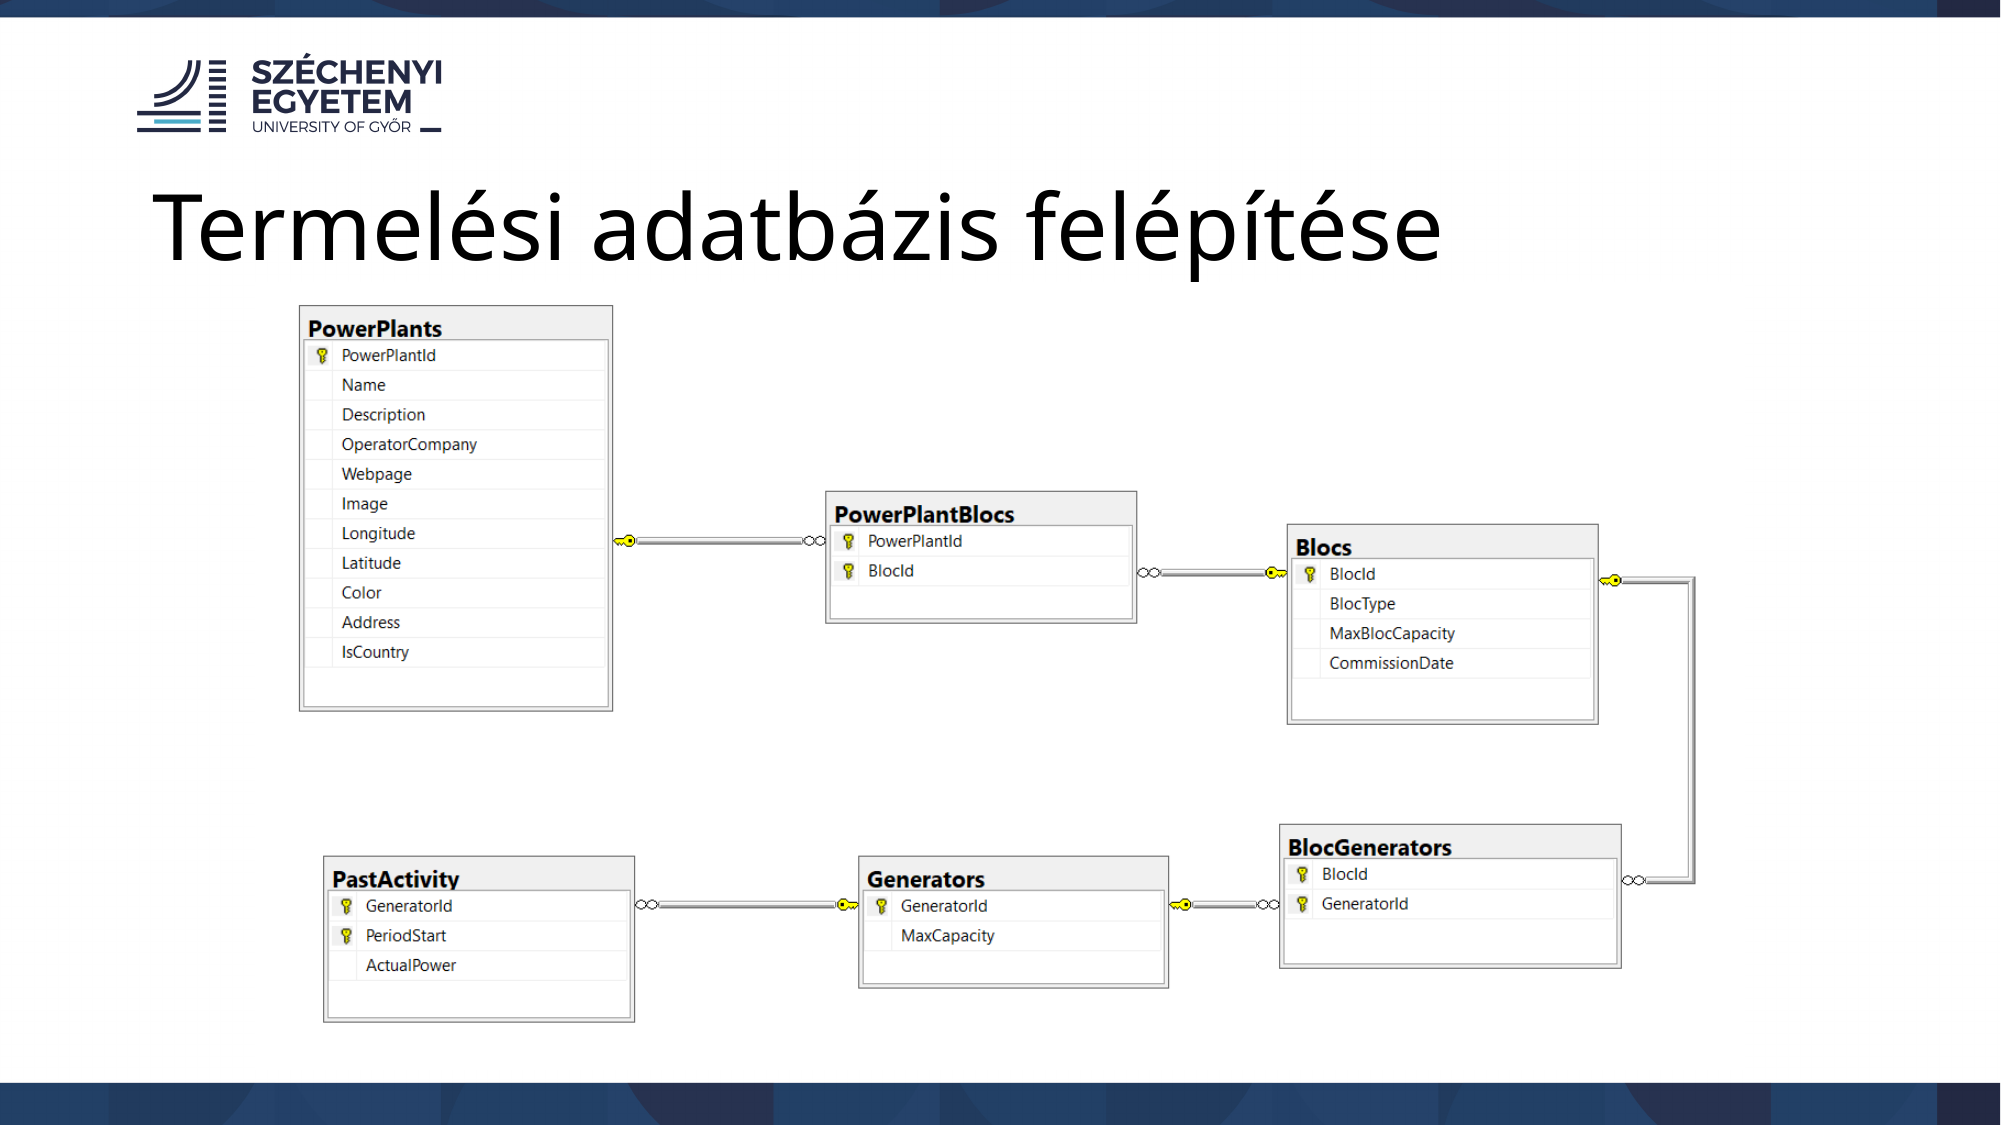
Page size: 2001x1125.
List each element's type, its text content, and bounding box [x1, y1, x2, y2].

picture [0, 0, 2001, 1125]
title Termelési adatbázis felépítése [137, 151, 1863, 310]
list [255, 282, 1745, 1070]
